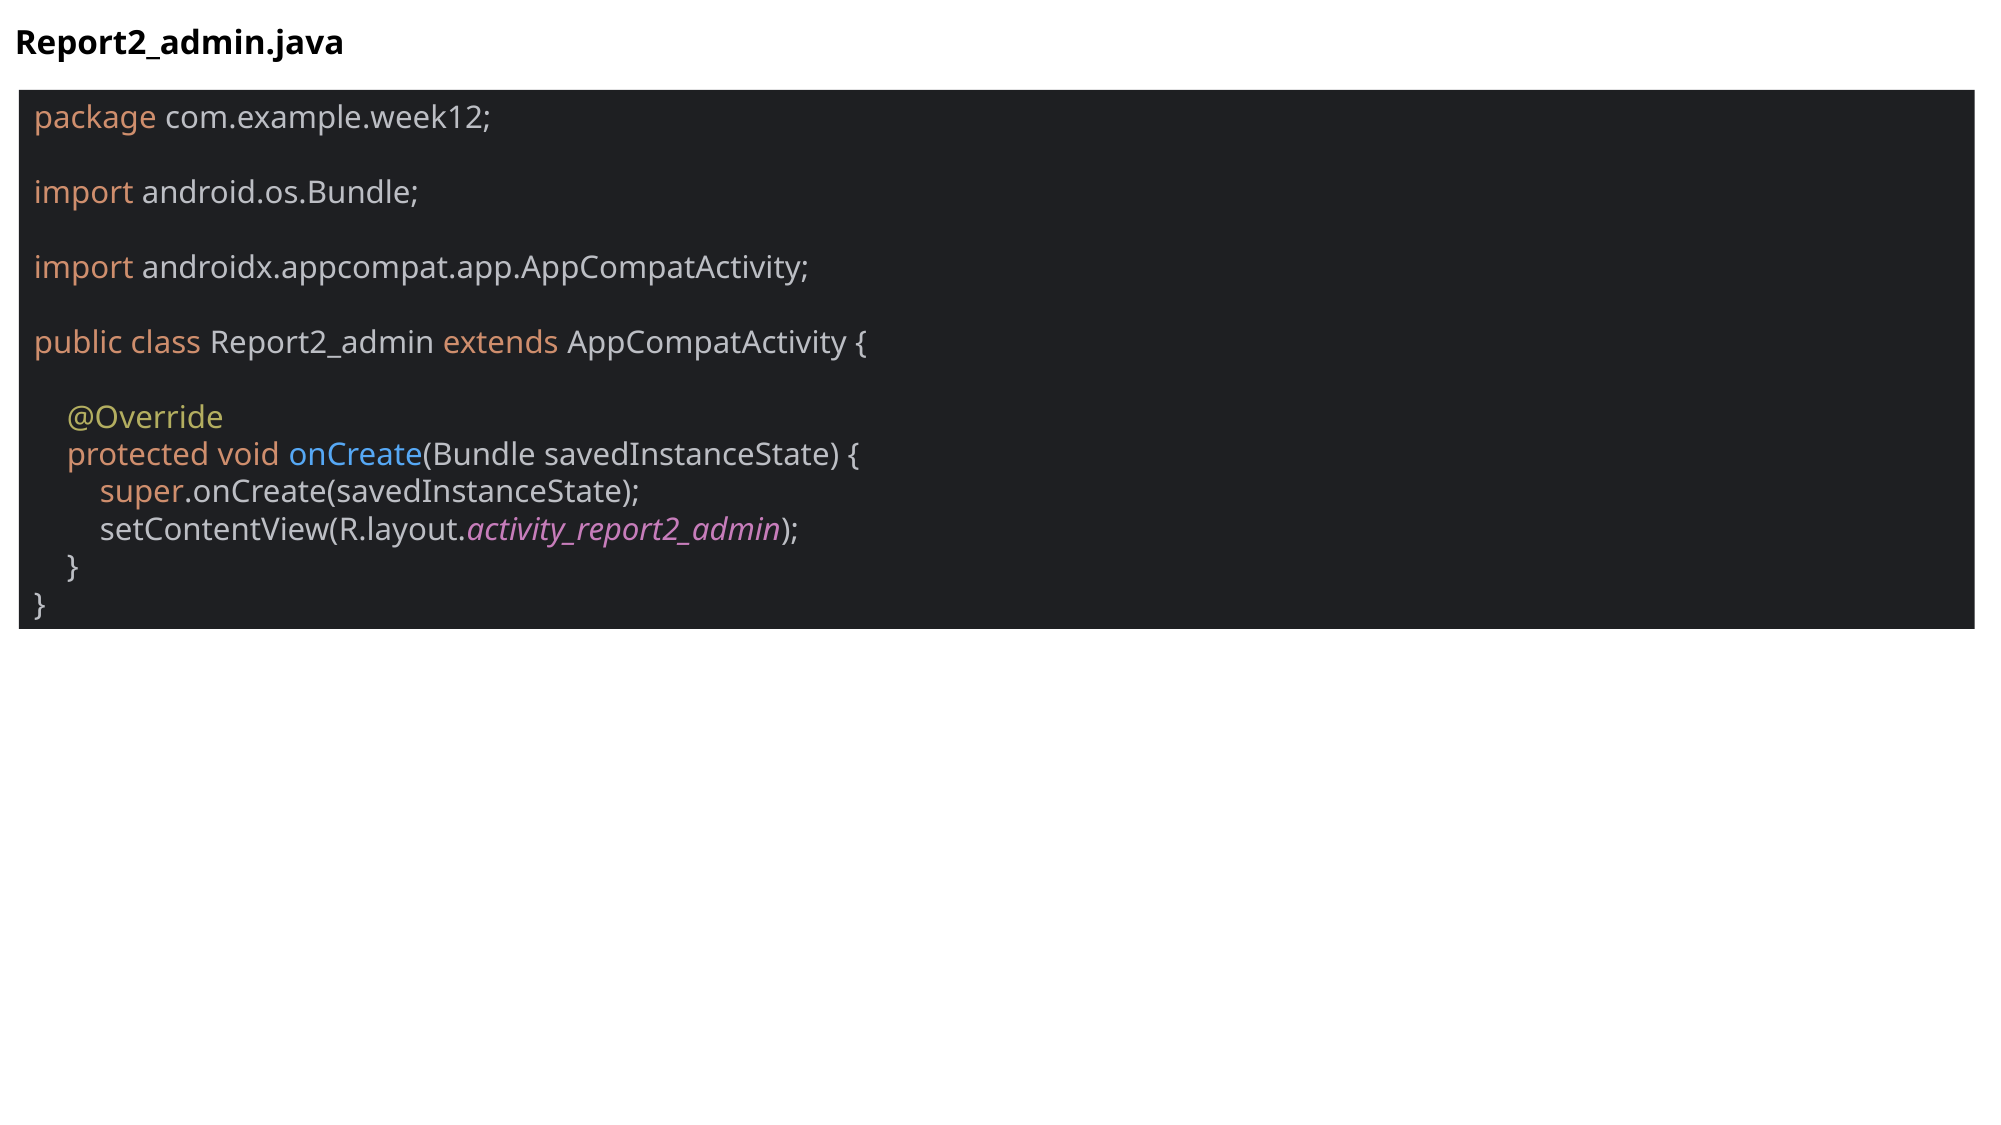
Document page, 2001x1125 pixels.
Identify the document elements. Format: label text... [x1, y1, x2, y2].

text_box Report2_admin.java [0, 14, 643, 69]
text_box package com.example.week12; import android.os.Bundle; import androidx.appcompat.app.AppCompatActivity; public class Report2_admin extends AppCompatActivity { @Override protected void onCreate(Bundle savedInstanceState) { super.onCreate(savedInstanceState); setContentView(R.layout.activity_report2_admin); } } [18, 89, 1975, 629]
